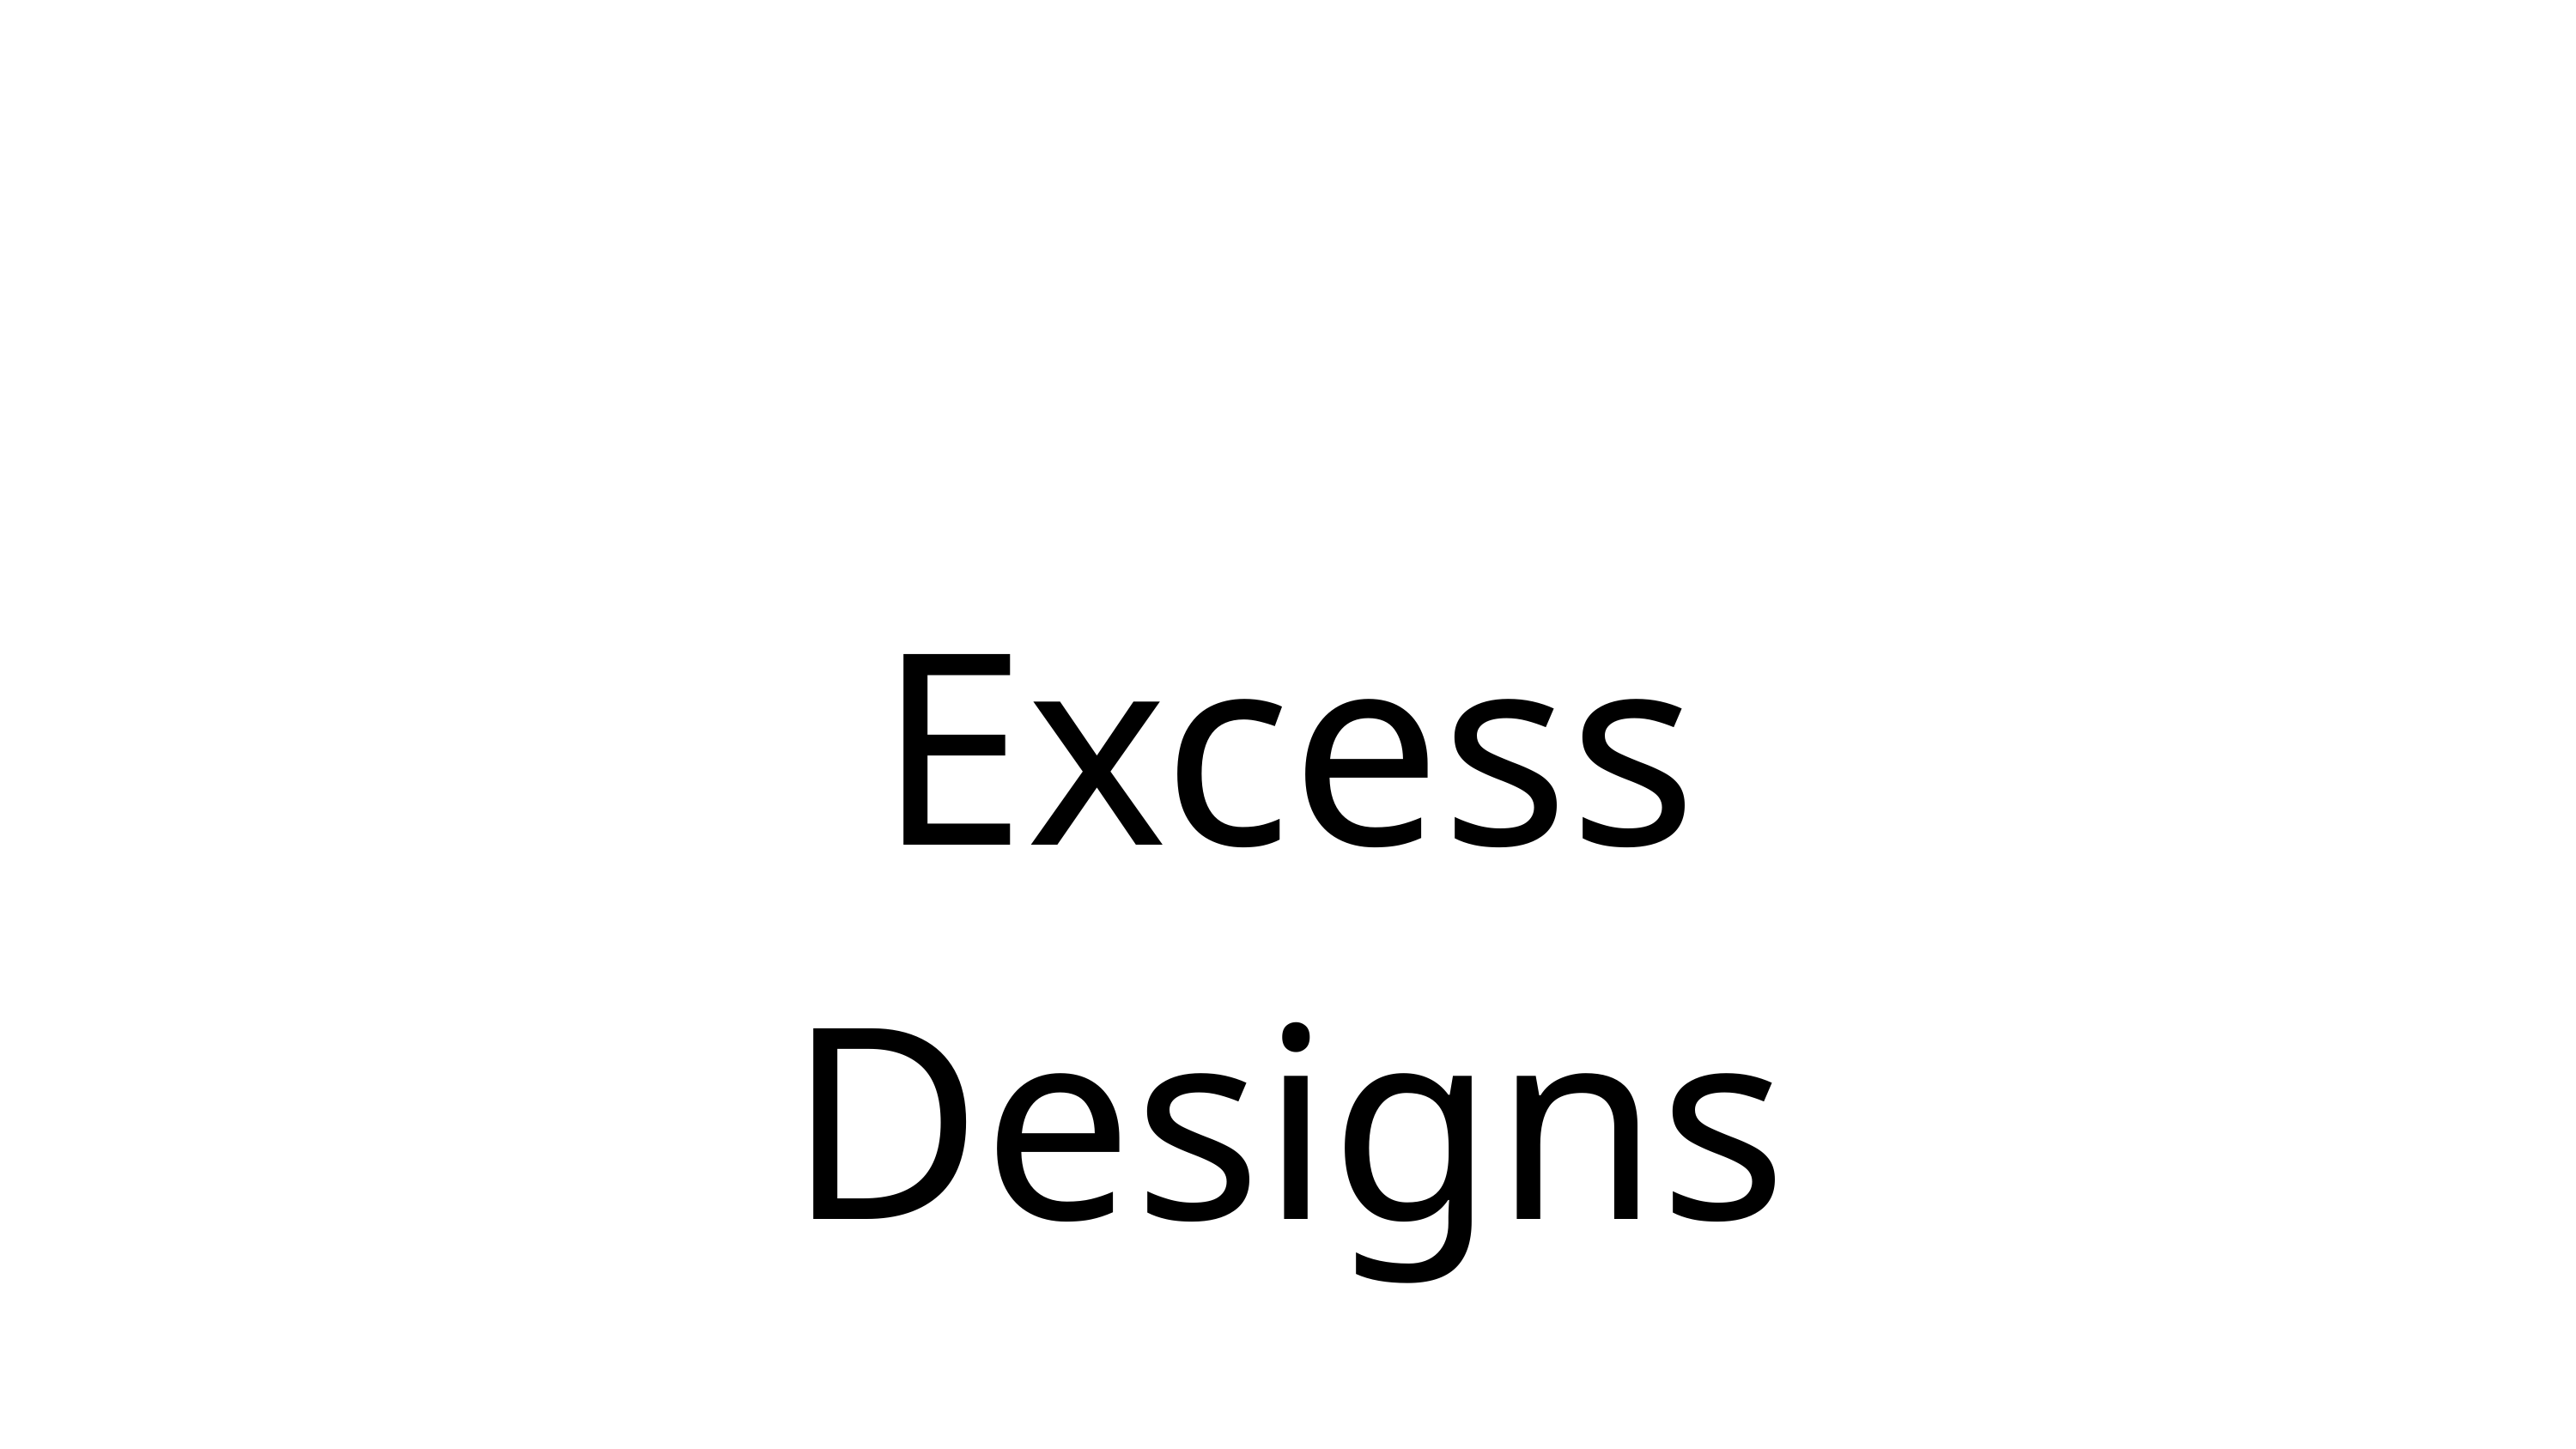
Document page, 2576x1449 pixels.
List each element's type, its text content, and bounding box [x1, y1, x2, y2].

text_box Excess Designs [346, 524, 2230, 1273]
